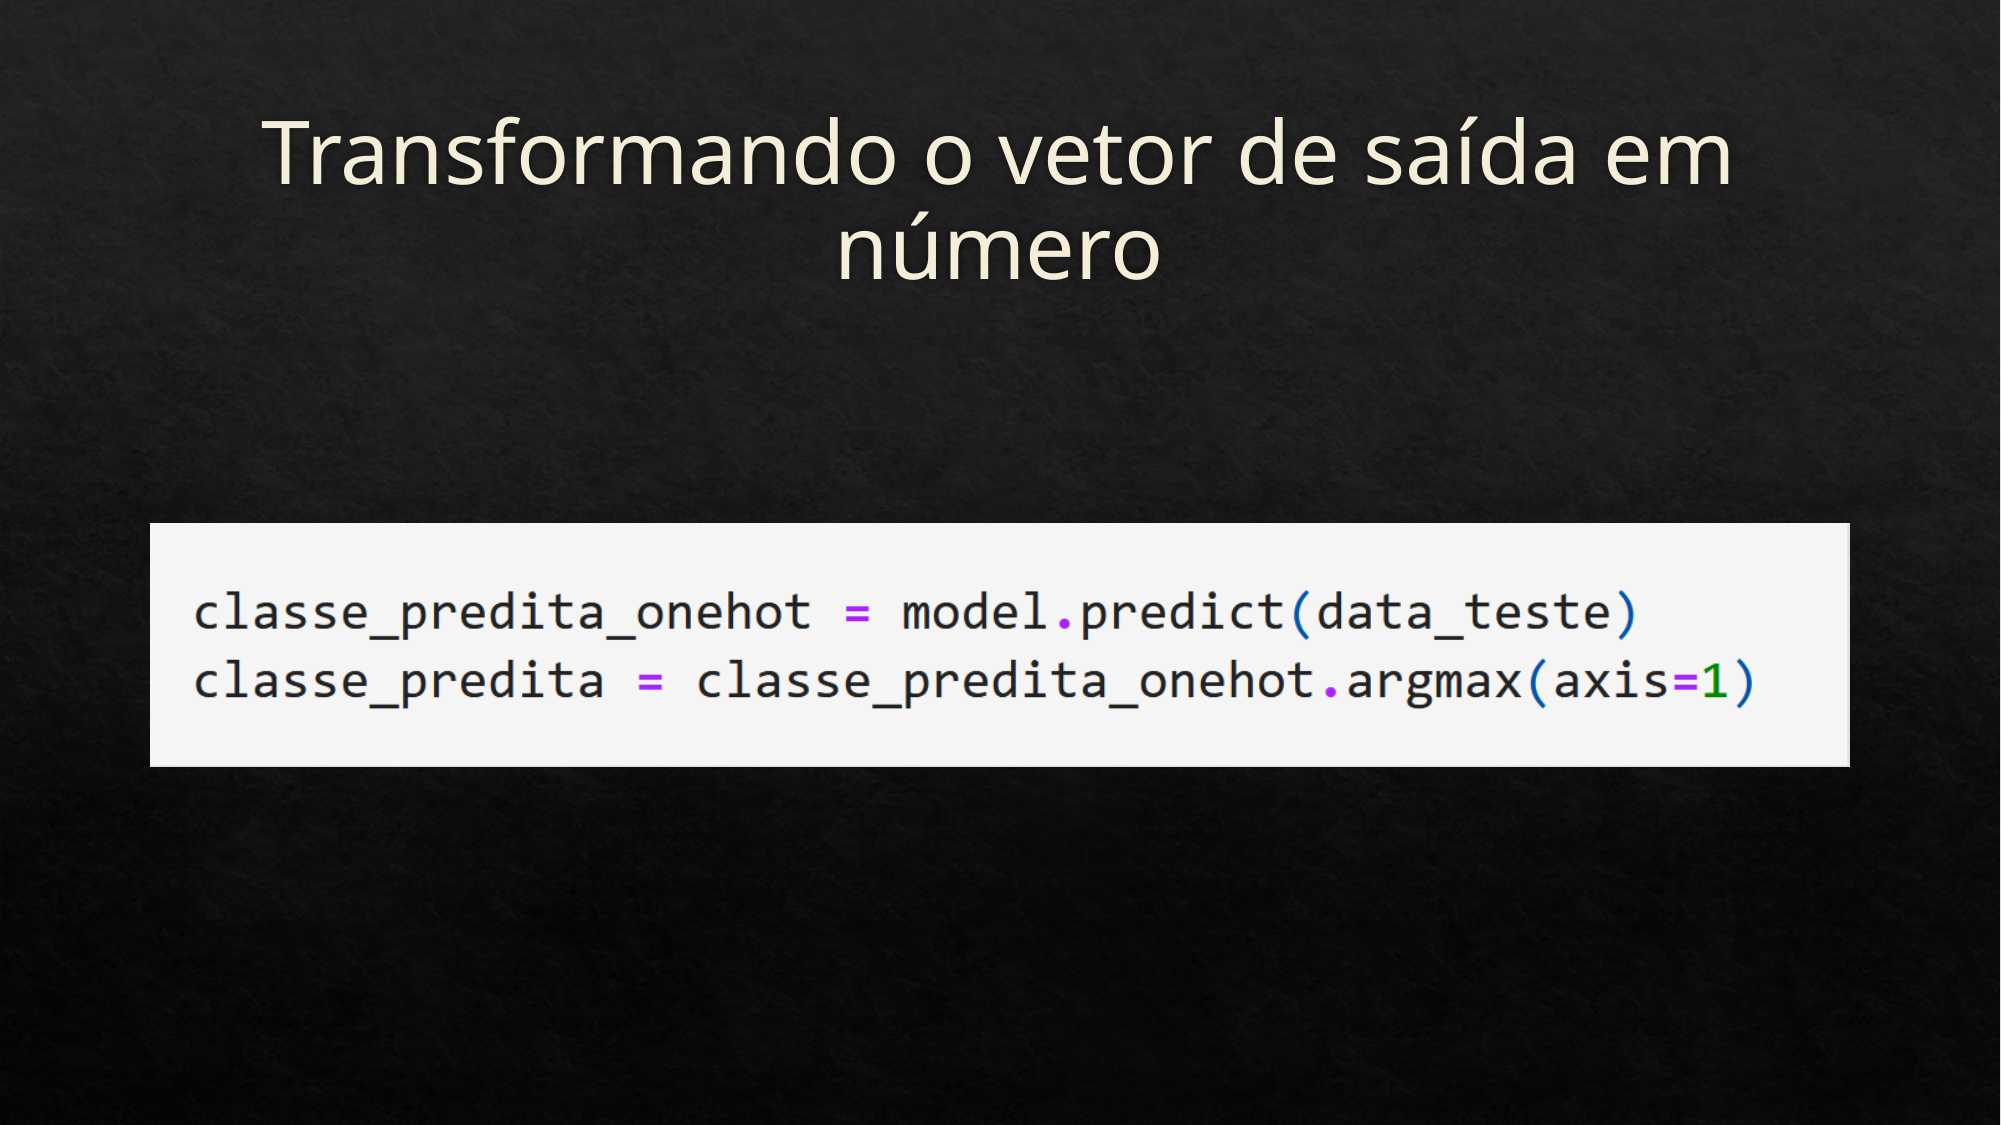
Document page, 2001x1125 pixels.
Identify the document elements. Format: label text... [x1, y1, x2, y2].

picture [0, 0, 2001, 1125]
title Transformando o vetor de saída em número [149, 99, 1849, 307]
